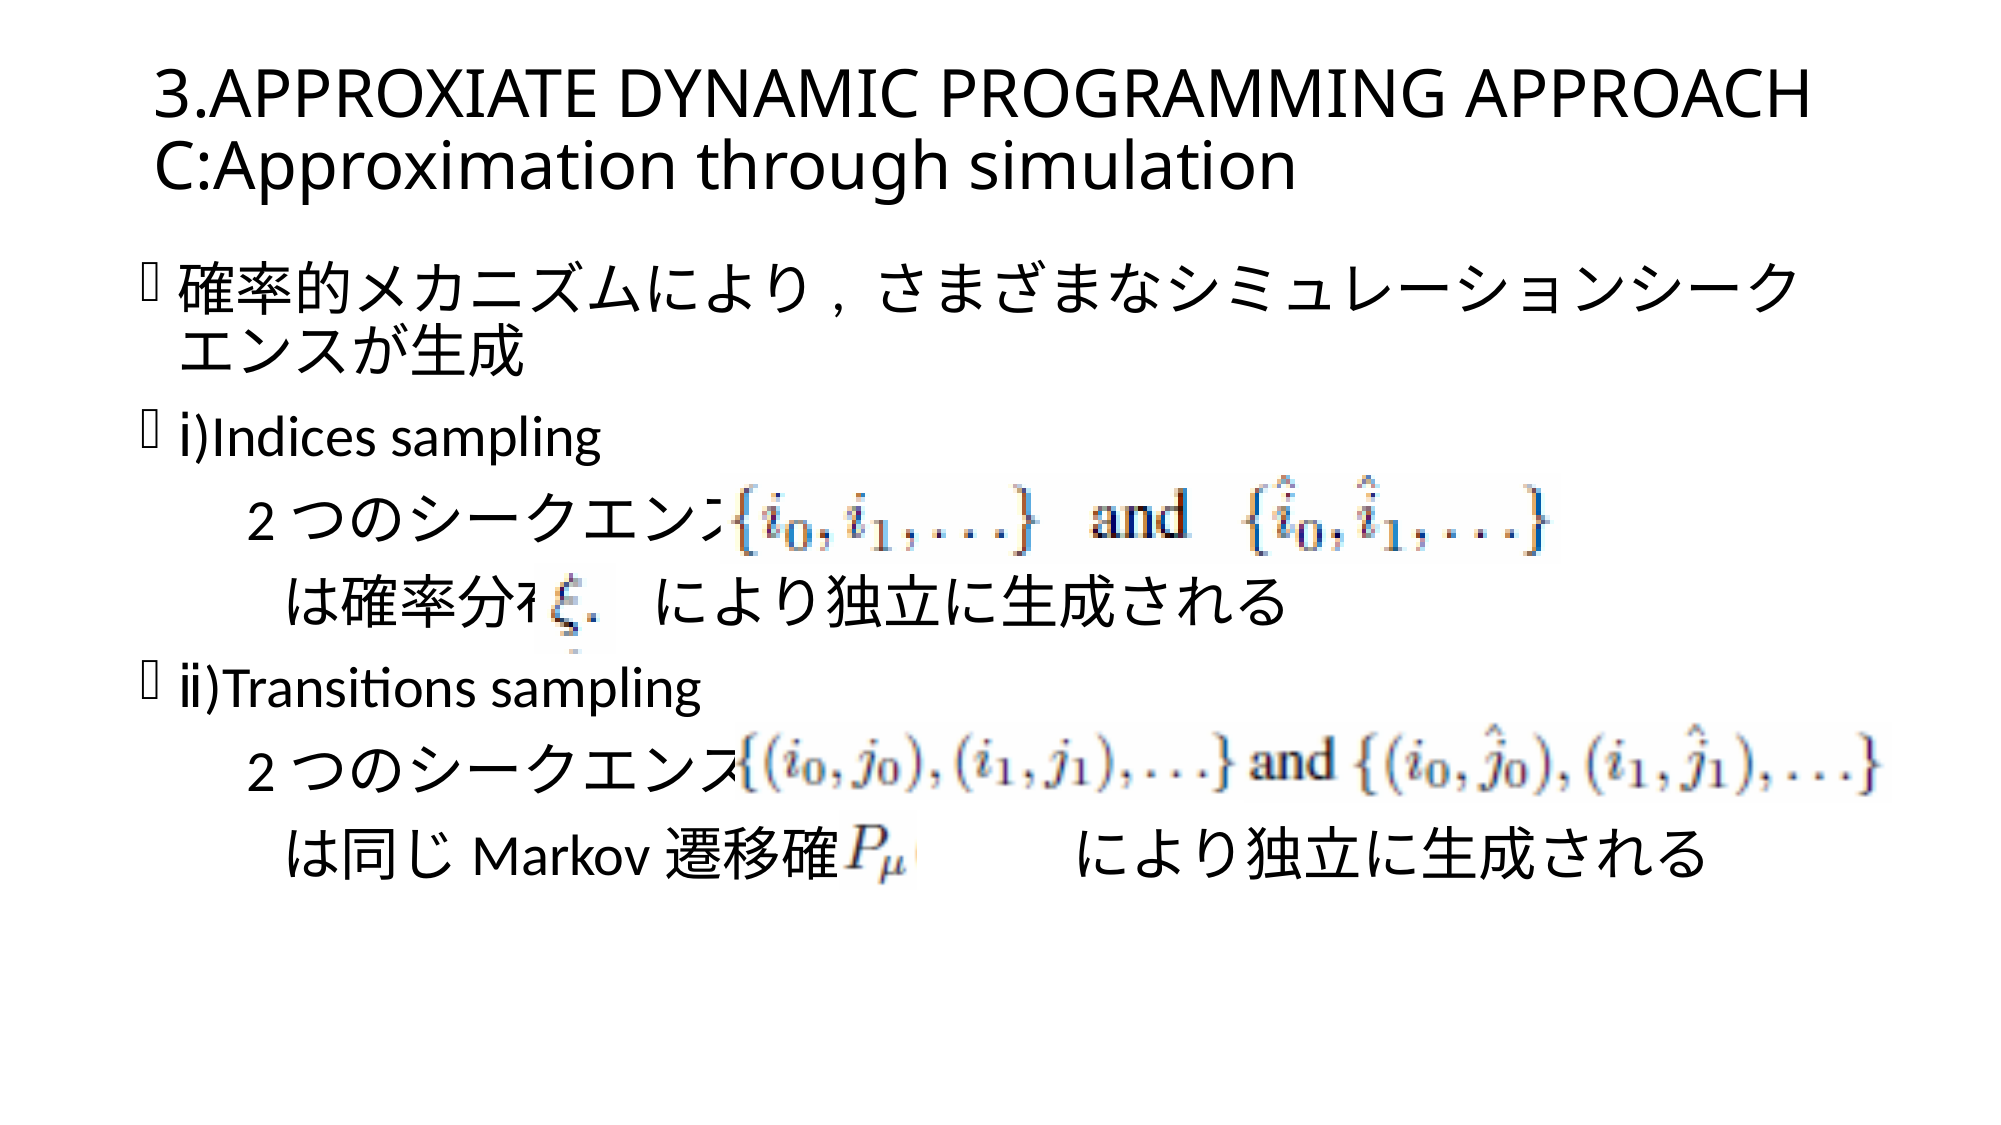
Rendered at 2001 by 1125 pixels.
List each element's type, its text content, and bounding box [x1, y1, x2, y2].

title 3.APPROXIATE DYNAMIC PROGRAMMING APPROACH C:Approximation through simulation [138, 23, 1864, 241]
picture [839, 810, 917, 890]
picture [735, 722, 1892, 803]
picture [534, 563, 616, 654]
picture [720, 473, 1561, 564]
text_box 確率的メカニズムにより, さまざまなシミュレーションシークエンスが生成 ⅰ)Indices sampling 2つのシークエンス は確率分布 により独立に生成される ⅱ)Transitions sampling 2つのシークエンス は同じMarkov遷移確率 により独立に生成される [125, 252, 1864, 1101]
